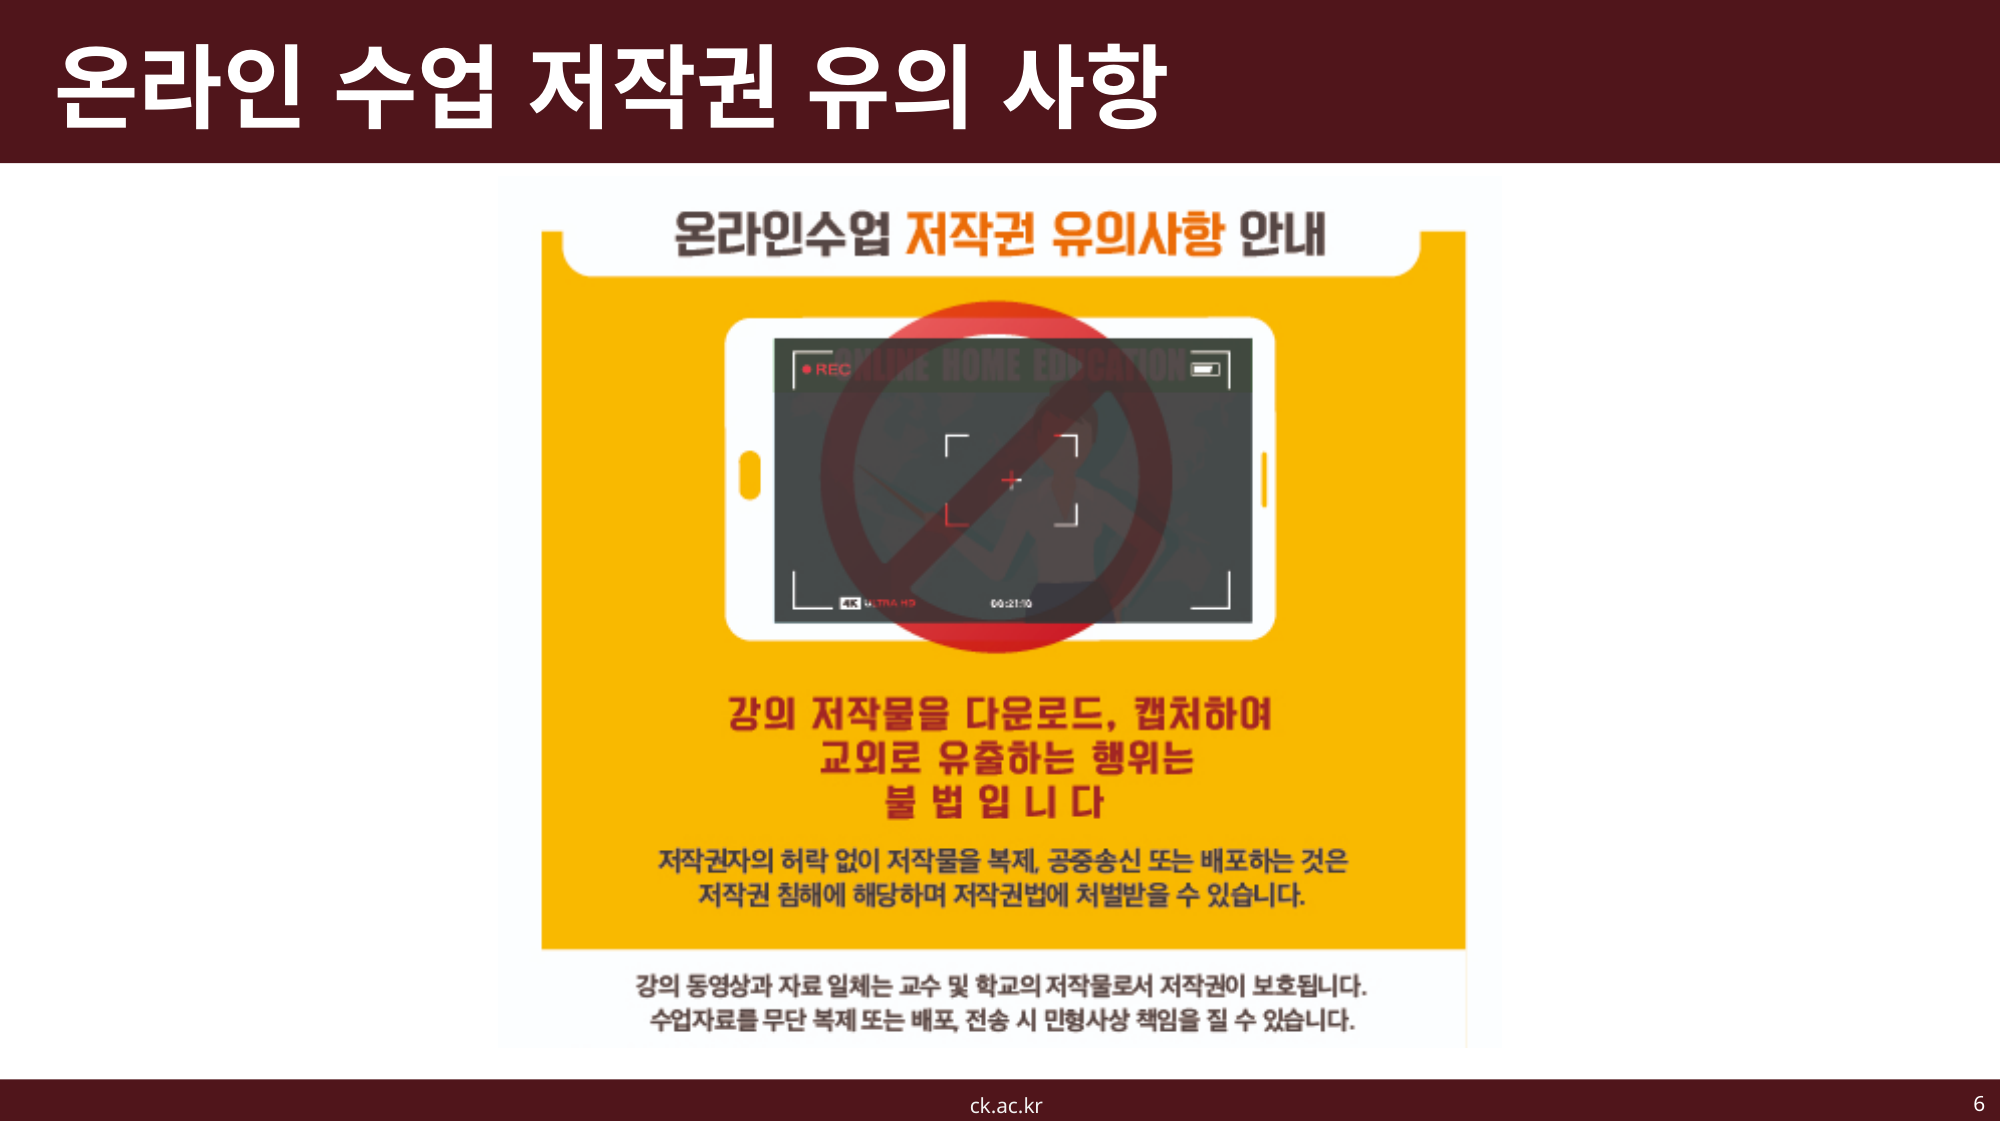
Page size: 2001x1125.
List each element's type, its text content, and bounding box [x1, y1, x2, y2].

footer ck.ac.kr [949, 1084, 1064, 1125]
picture [498, 176, 1502, 1048]
slide_number 6 [1911, 1083, 2000, 1125]
title 온라인 수업 저작권 유의 사항 [39, 34, 1289, 149]
